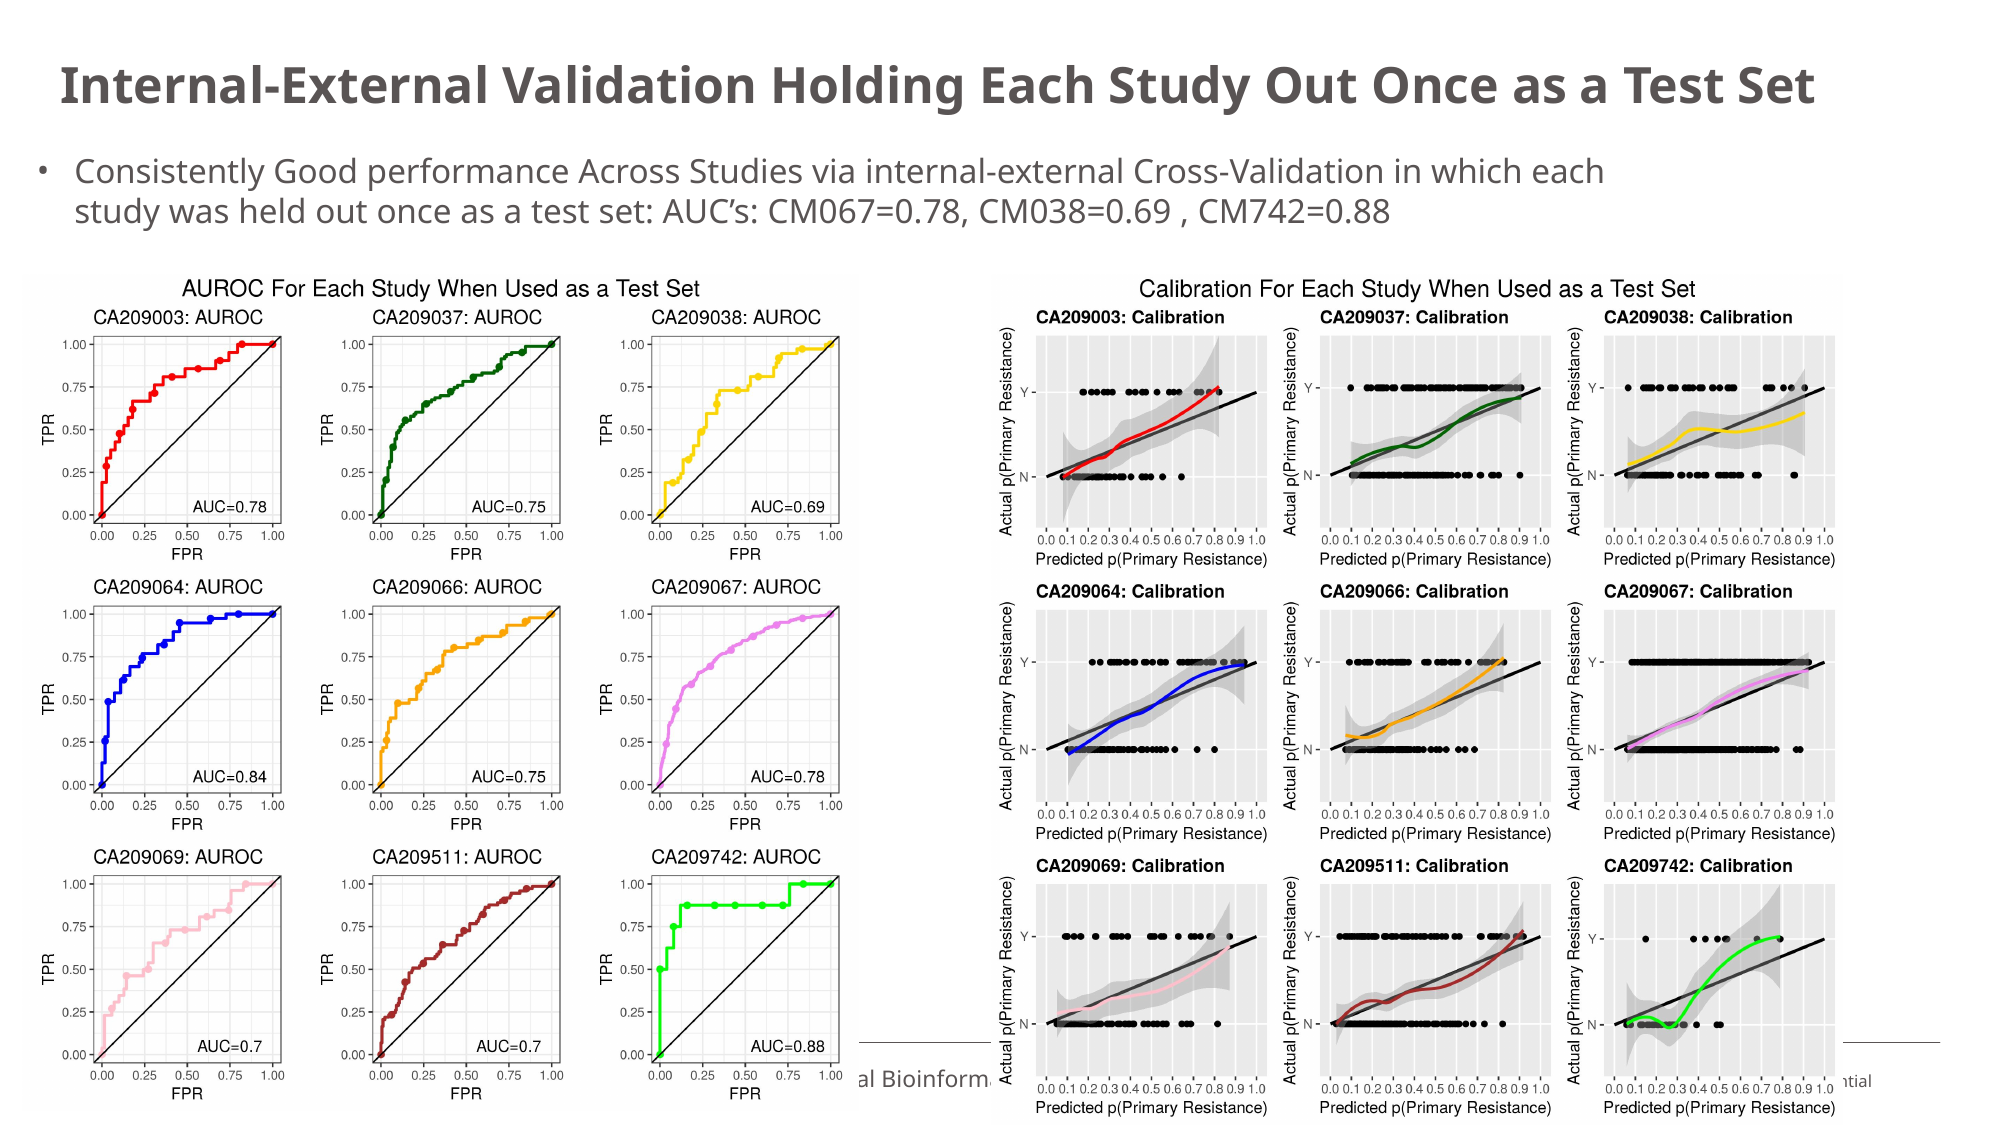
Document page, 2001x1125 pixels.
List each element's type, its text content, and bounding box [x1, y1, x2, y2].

picture [991, 274, 1843, 1125]
list Consistently Good performance Across Studies via internal-external Cross-Validation in which each study was held out once as a test set: AUC’s: CM067=0.78, CM038=0.69 , CM742=0.88 [36, 149, 1640, 250]
title Internal-External Validation Holding Each Study Out Once as a Test Set [60, 60, 1940, 125]
picture [22, 273, 860, 1112]
